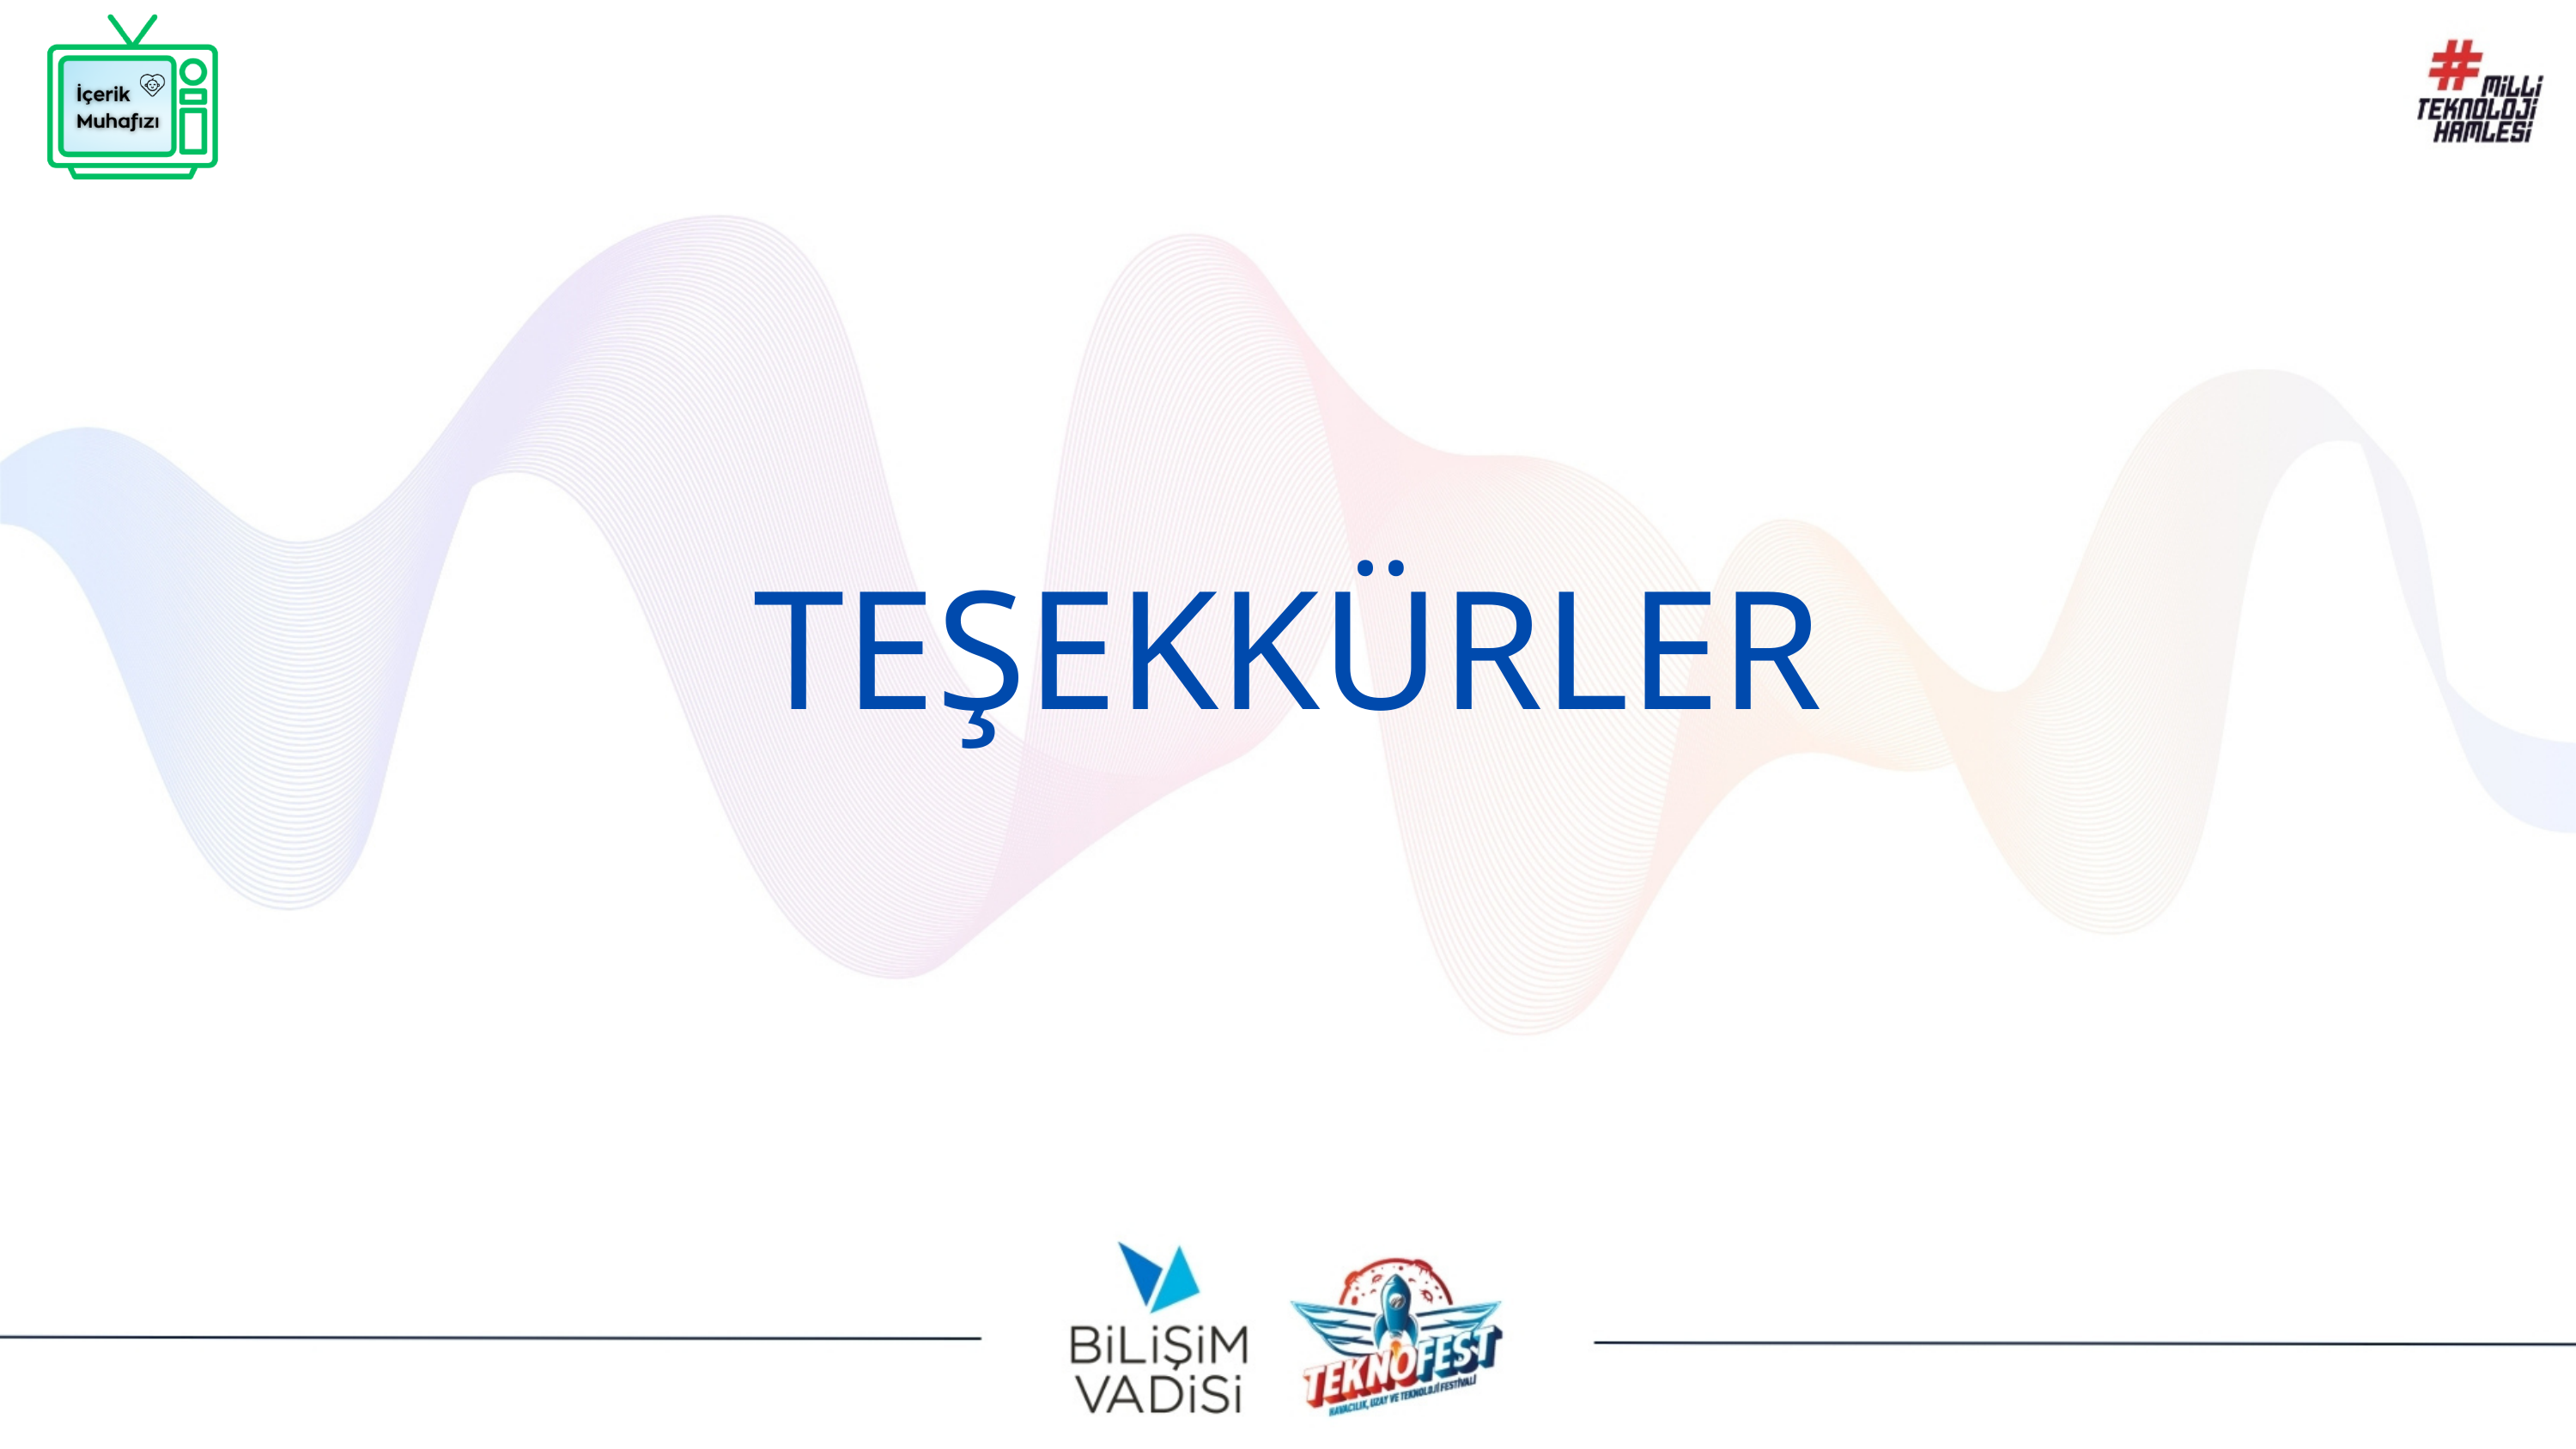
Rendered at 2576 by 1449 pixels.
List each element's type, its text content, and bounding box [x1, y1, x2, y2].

text_box TEŞEKKÜRLER [158, 512, 2418, 743]
picture [32, 12, 227, 182]
text_box [0, 0, 2576, 1449]
